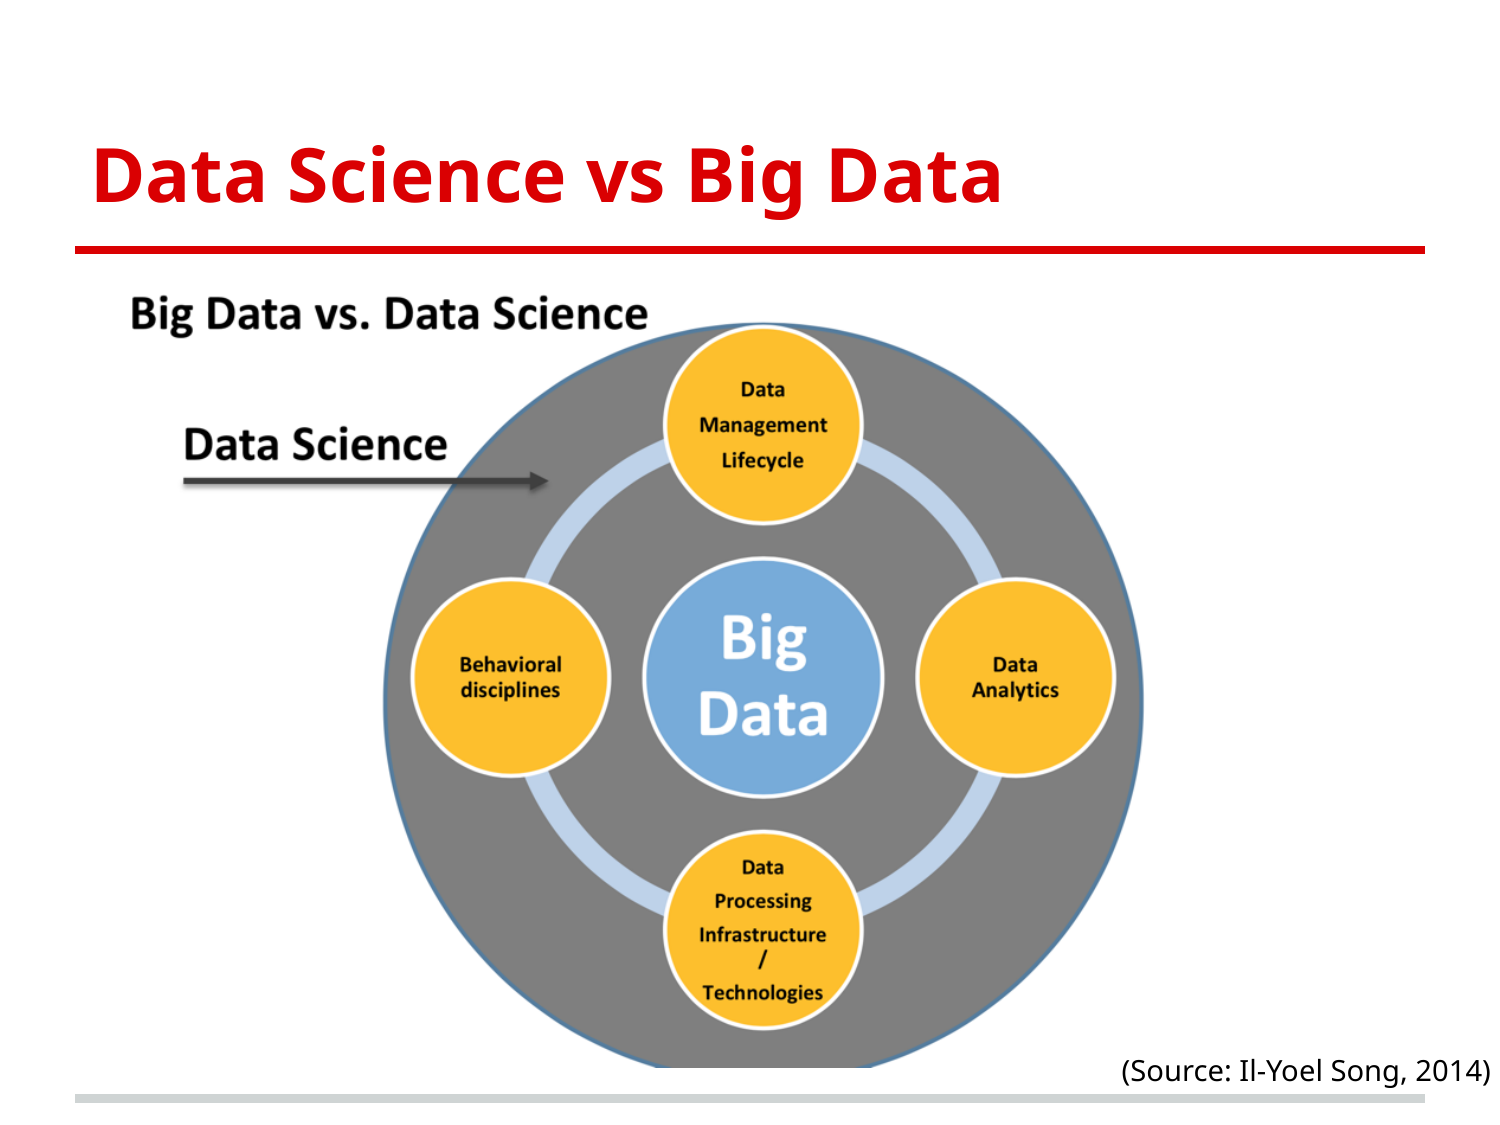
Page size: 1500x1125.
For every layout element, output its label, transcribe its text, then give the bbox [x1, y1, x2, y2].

text_box (Source: Il-Yoel Song, 2014) [1106, 1036, 1500, 1103]
picture [122, 284, 1377, 1068]
title Data Science vs Big Data [75, 45, 1481, 233]
